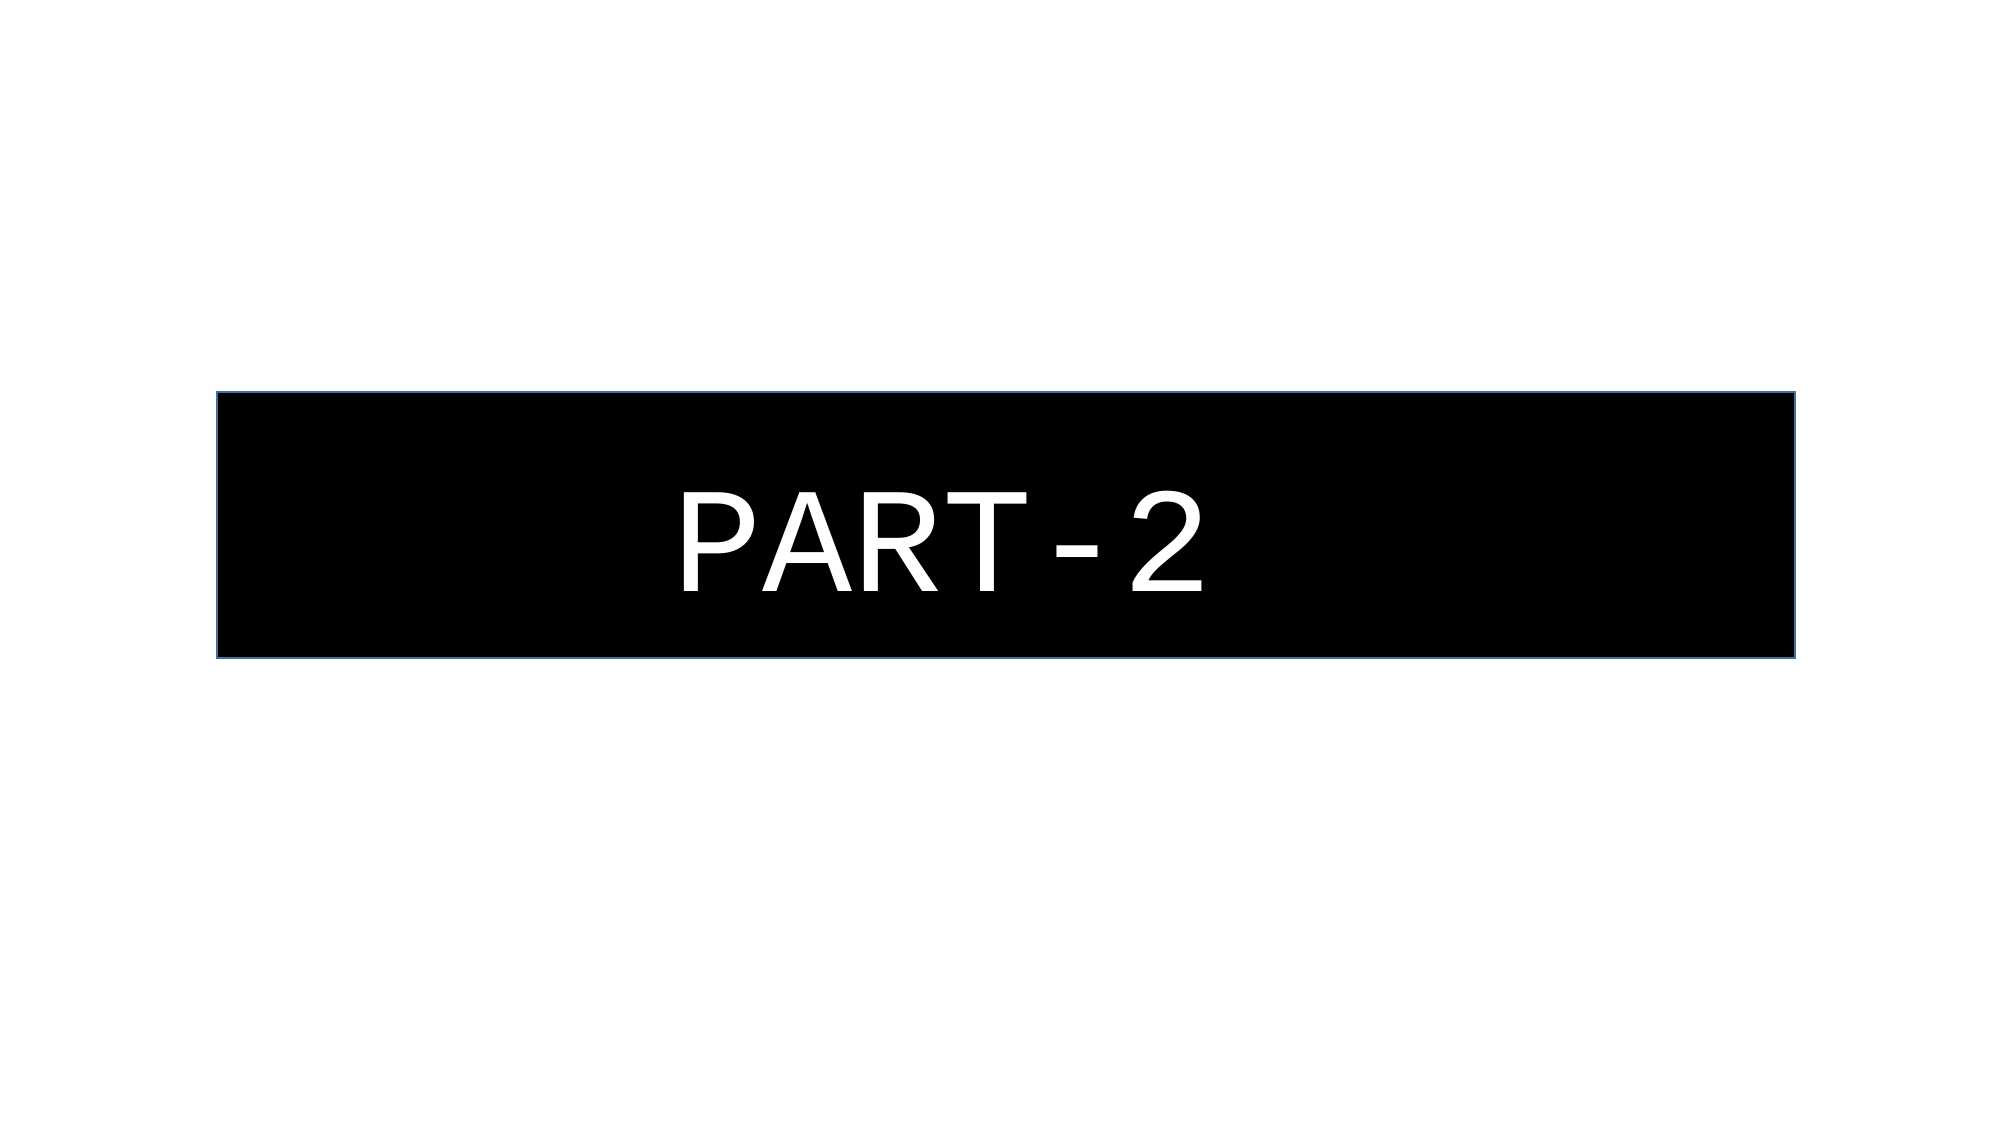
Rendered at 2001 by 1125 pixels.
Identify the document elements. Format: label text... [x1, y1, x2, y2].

text_box [216, 391, 1796, 659]
text_box PART-2 [657, 433, 1373, 629]
